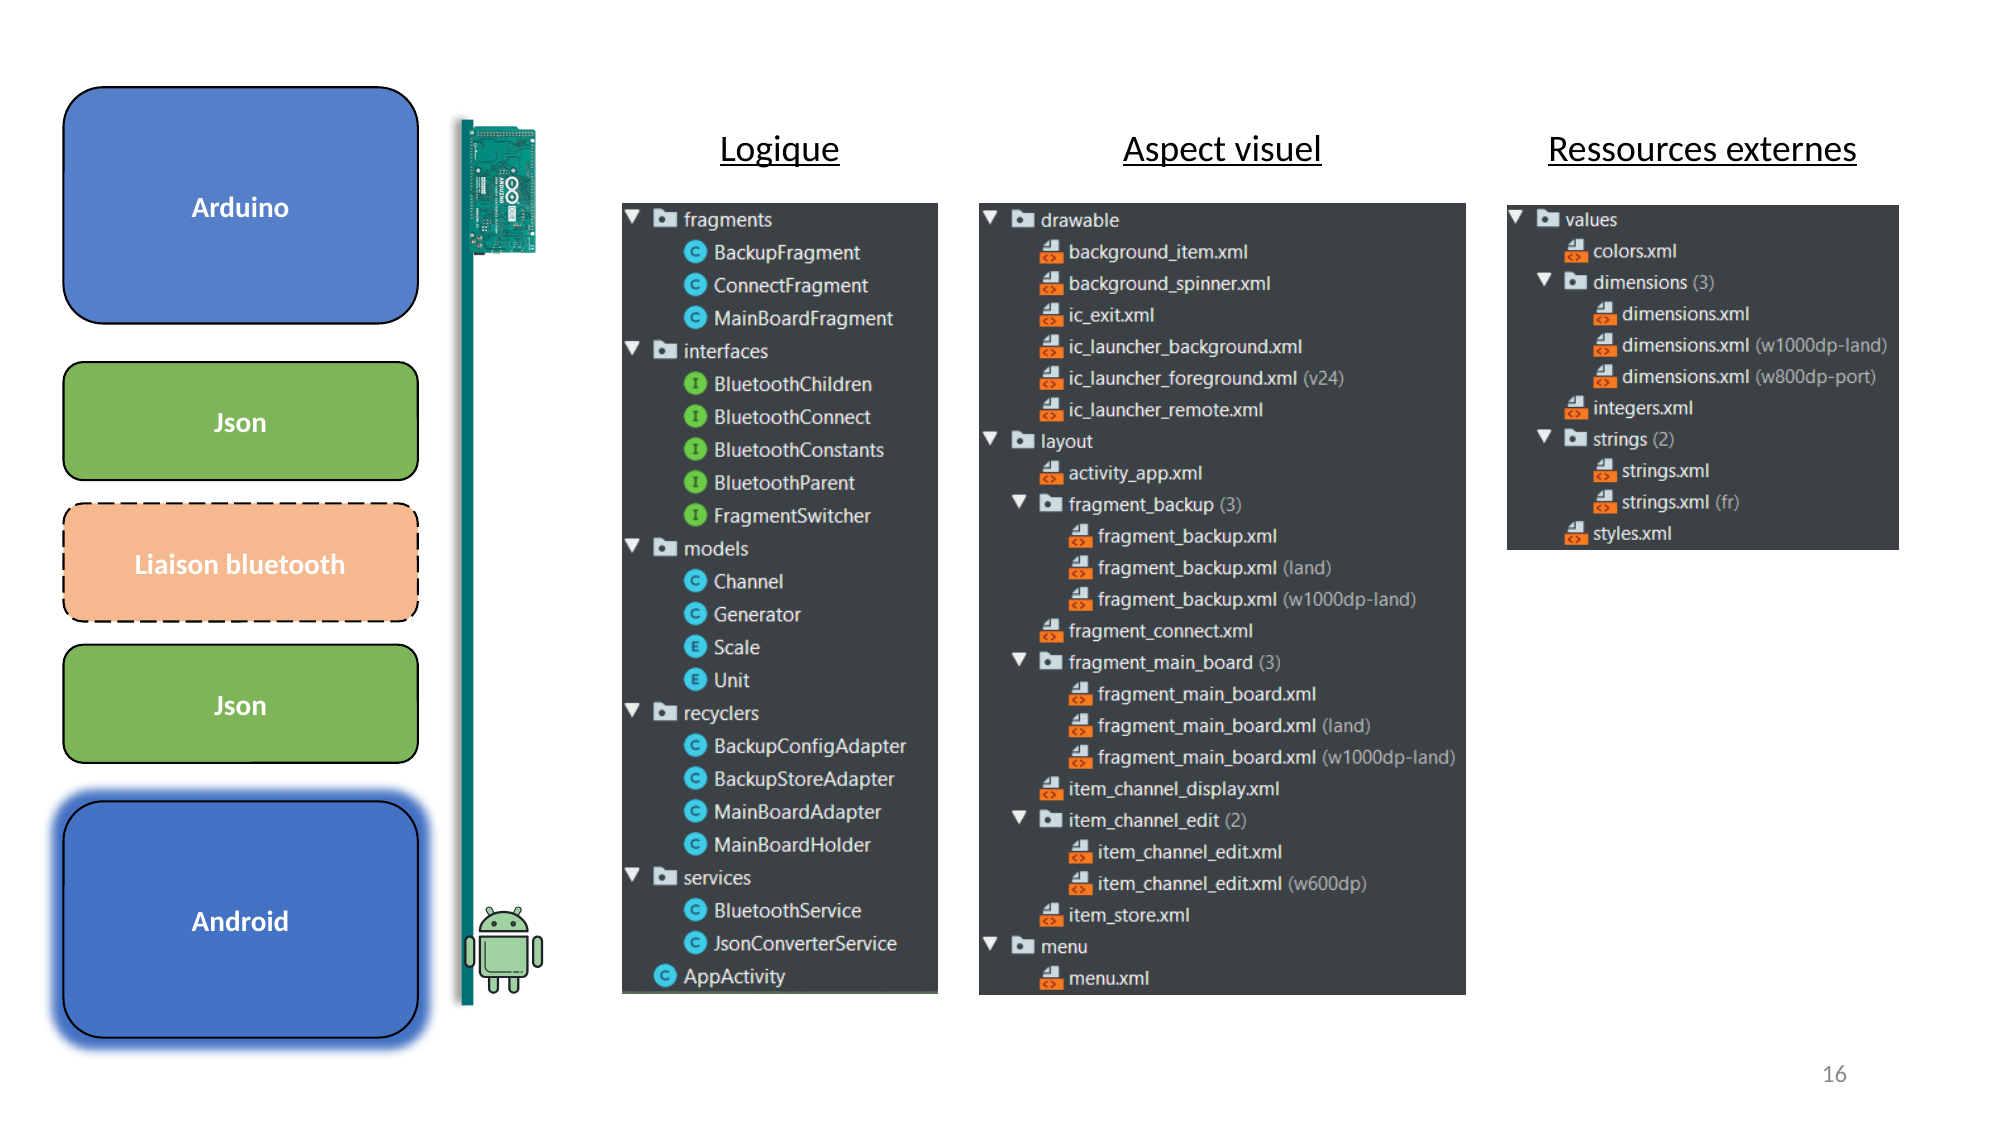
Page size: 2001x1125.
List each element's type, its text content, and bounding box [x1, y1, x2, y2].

text_box Ressources externes [1507, 116, 1899, 177]
slide_number 16 [1412, 1042, 1863, 1103]
picture [979, 203, 1466, 995]
text_box Liaison bluetooth [62, 502, 419, 623]
picture [447, 894, 560, 1006]
text_box Android [62, 800, 419, 1039]
text_box Logique [622, 116, 938, 177]
text_box Arduino [62, 86, 419, 325]
picture [1507, 205, 1899, 550]
picture [622, 203, 938, 995]
text_box Json [62, 361, 419, 482]
picture [461, 120, 546, 262]
text_box Json [62, 643, 419, 764]
text_box Aspect visuel [979, 116, 1466, 177]
